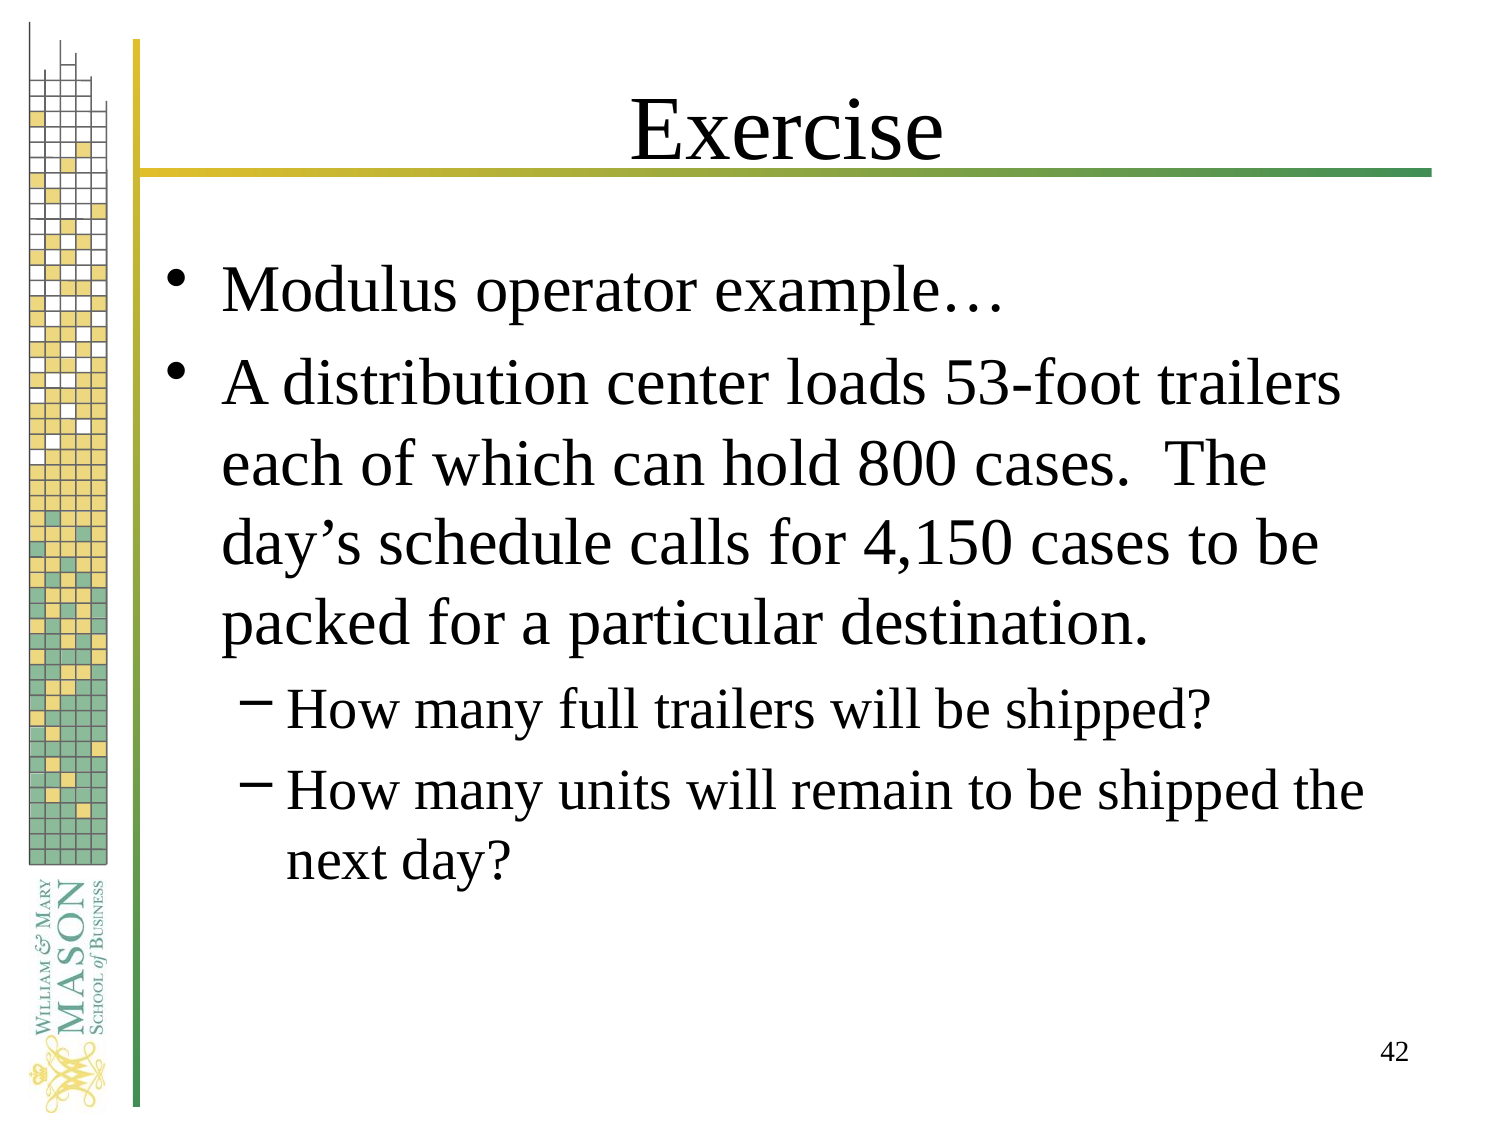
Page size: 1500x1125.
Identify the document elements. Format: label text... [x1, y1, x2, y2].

list Modulus operator example… A distribution center loads 53-foot trailers each of which can hold 800 cases. The day’s schedule calls for 4,150 cases to be packed for a particular destination. How many full trailers will be shipped? How many units will remain to be shipped the next day? [150, 237, 1425, 1005]
slide_number 42 [1048, 1024, 1426, 1103]
slide_number 70 [29, 879, 107, 1113]
title Exercise [150, 45, 1425, 200]
